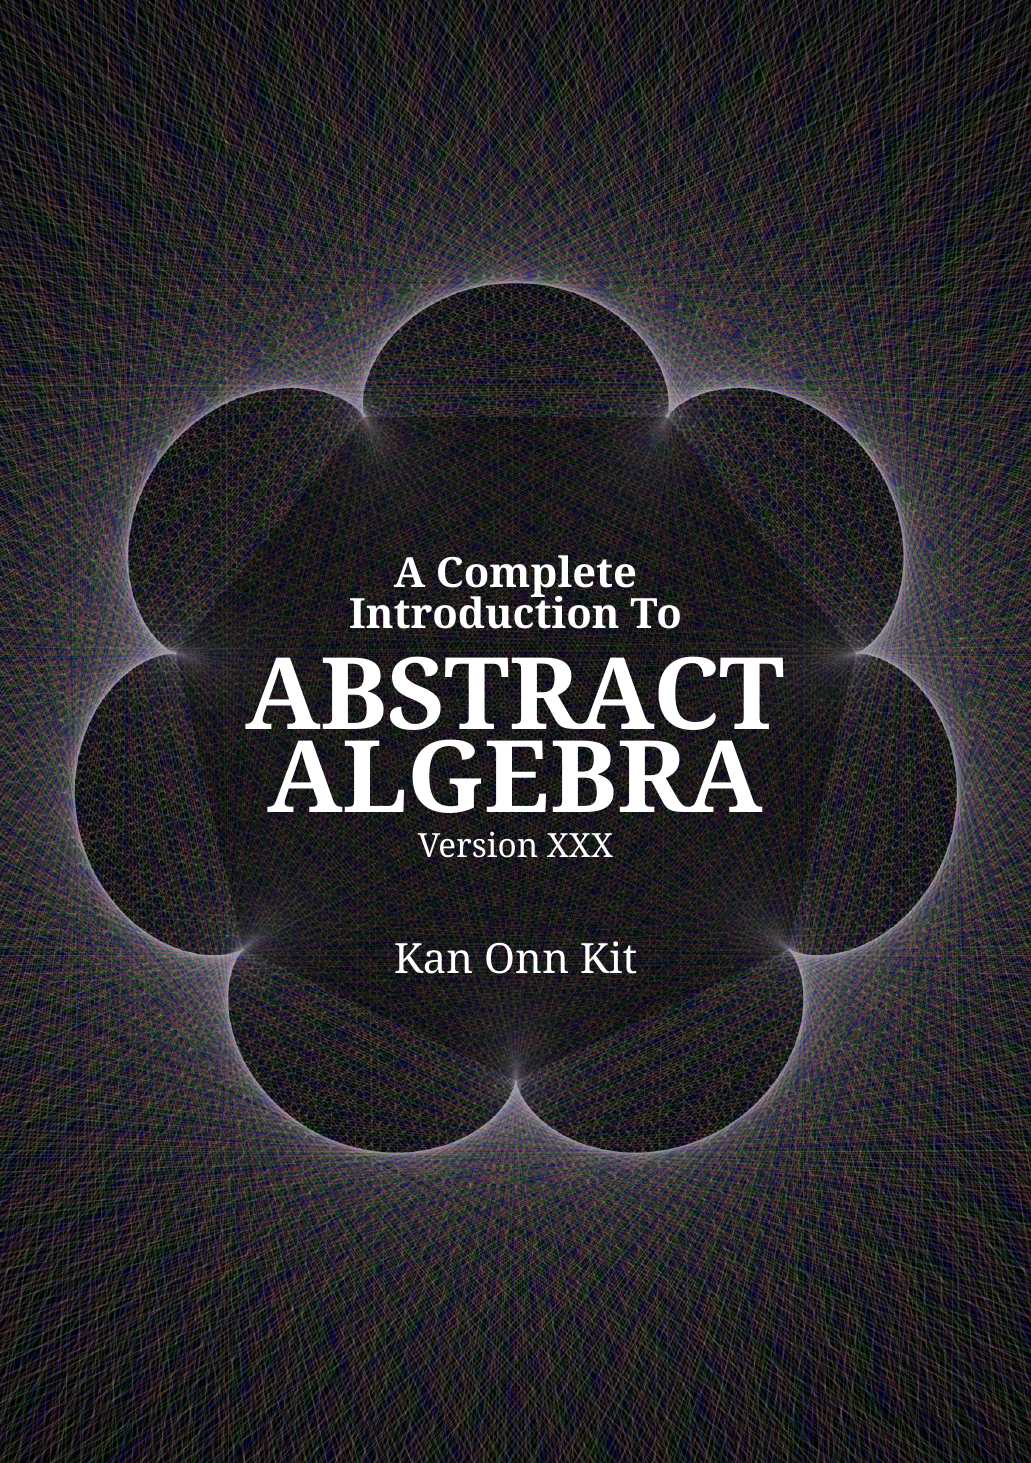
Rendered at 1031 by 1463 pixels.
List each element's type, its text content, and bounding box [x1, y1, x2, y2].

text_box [347, 538, 684, 621]
picture [0, 0, 1031, 1463]
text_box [216, 621, 814, 841]
text_box Version XXX [217, 841, 814, 872]
text_box Kan Onn Kit [379, 923, 652, 989]
